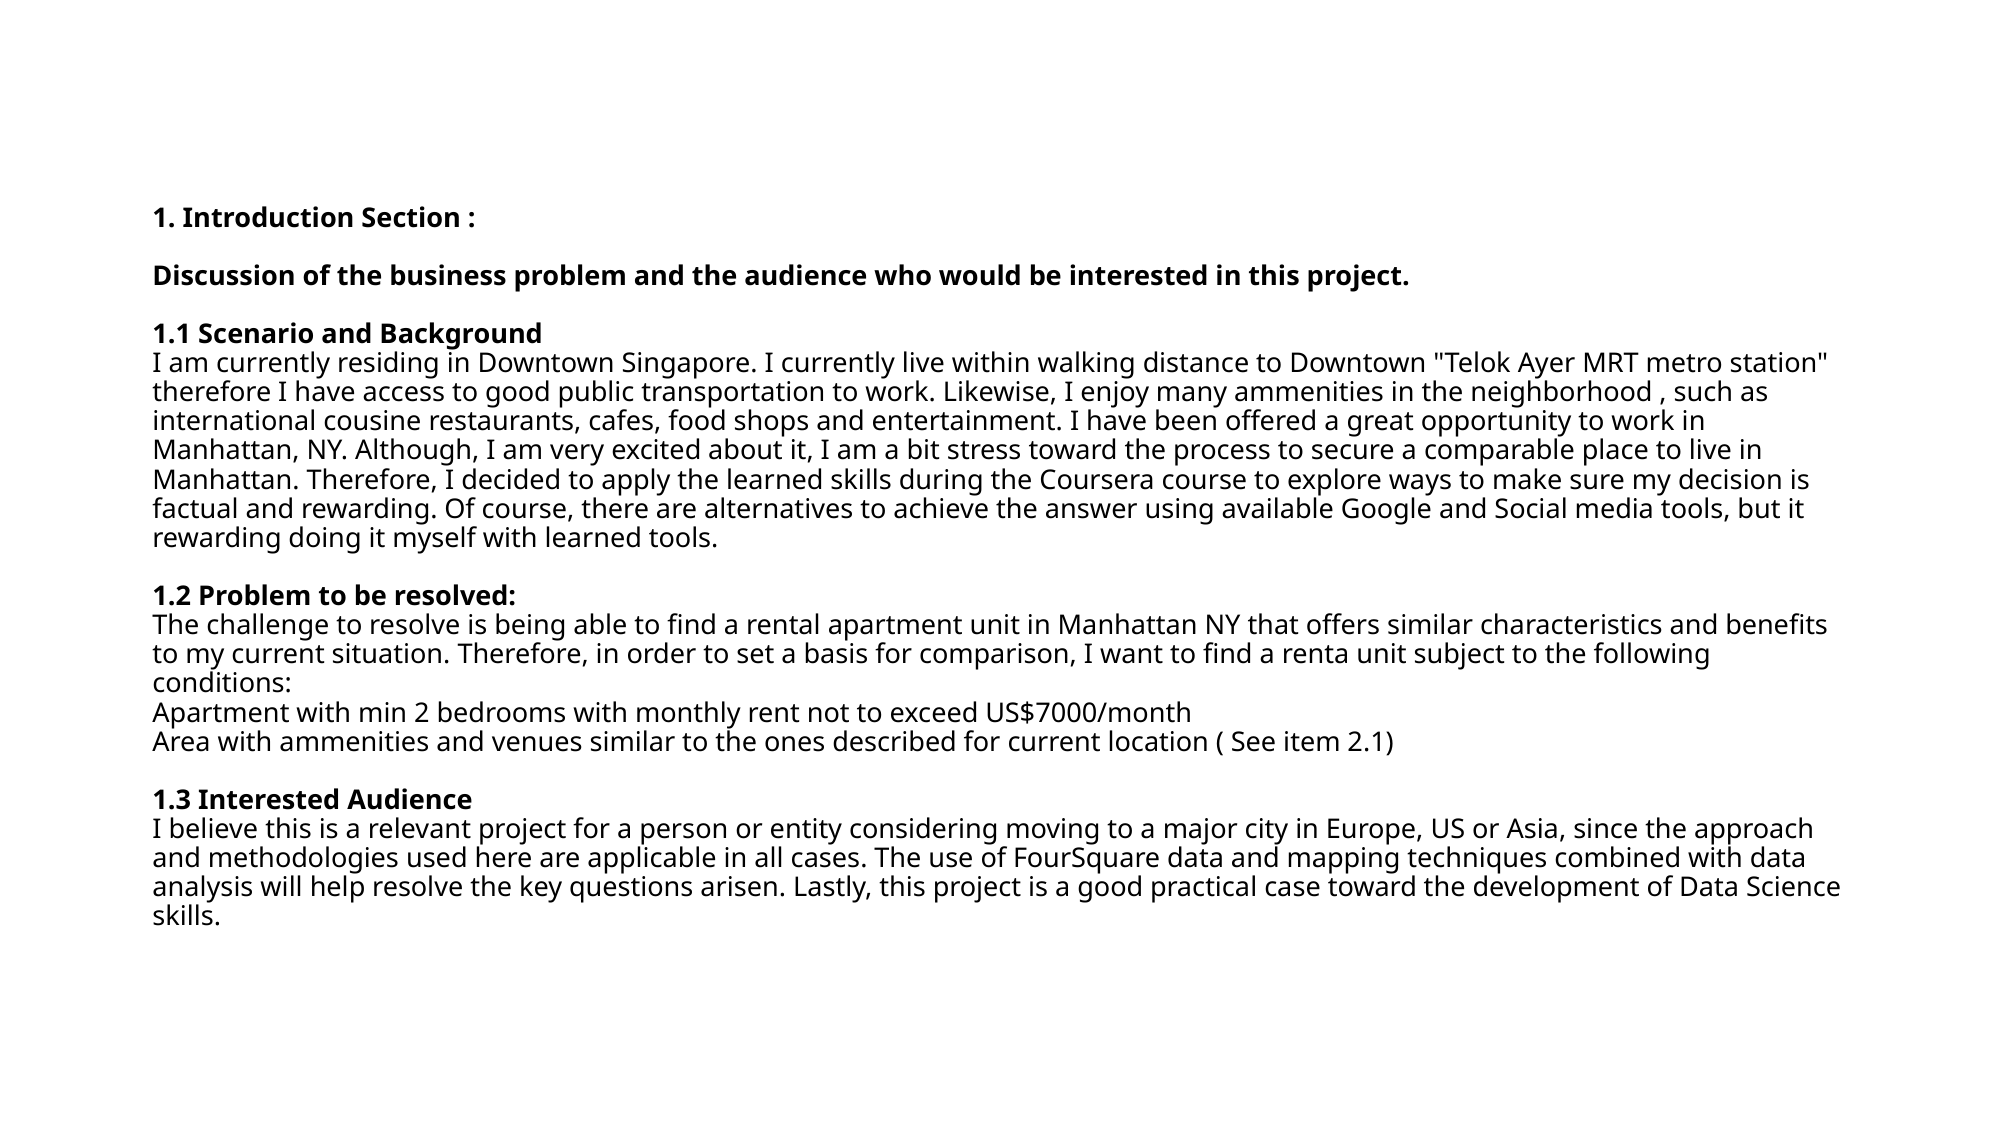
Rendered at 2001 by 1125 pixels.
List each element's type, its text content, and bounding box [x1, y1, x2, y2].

title 1. Introduction Section : Discussion of the business problem and the audience who would be interested in this project. 1.1 Scenario and Background I am currently residing in Downtown Singapore. I currently live within walking distance to Downtown "Telok Ayer MRT metro station" therefore I have access to good public transportation to work. Likewise, I enjoy many ammenities in the neighborhood , such as international cousine restaurants, cafes, food shops and entertainment. I have been offered a great opportunity to work in Manhattan, NY. Although, I am very excited about it, I am a bit stress toward the process to secure a comparable place to live in Manhattan. Therefore, I decided to apply the learned skills during the Coursera course to explore ways to make sure my decision is factual and rewarding. Of course, there are alternatives to achieve the answer using available Google and Social media tools, but it rewarding doing it myself with learned tools. 1.2 Problem to be resolved: The challenge to resolve is being able to find a rental apartment unit in Manhattan NY that offers similar characteristics and benefits to my current situation. Therefore, in order to set a basis for comparison, I want to find a renta unit subject to the following conditions: Apartment with min 2 bedrooms with monthly rent not to exceed US$7000/month Area with ammenities and venues similar to the ones described for current location ( See item 2.1) 1.3 Interested Audience I believe this is a relevant project for a person or entity considering moving to a major city in Europe, US or Asia, since the approach and methodologies used here are applicable in all cases. The use of FourSquare data and mapping techniques combined with data analysis will help resolve the key questions arisen. Lastly, this project is a good practical case toward the development of Data Science skills. [137, 59, 1863, 1108]
